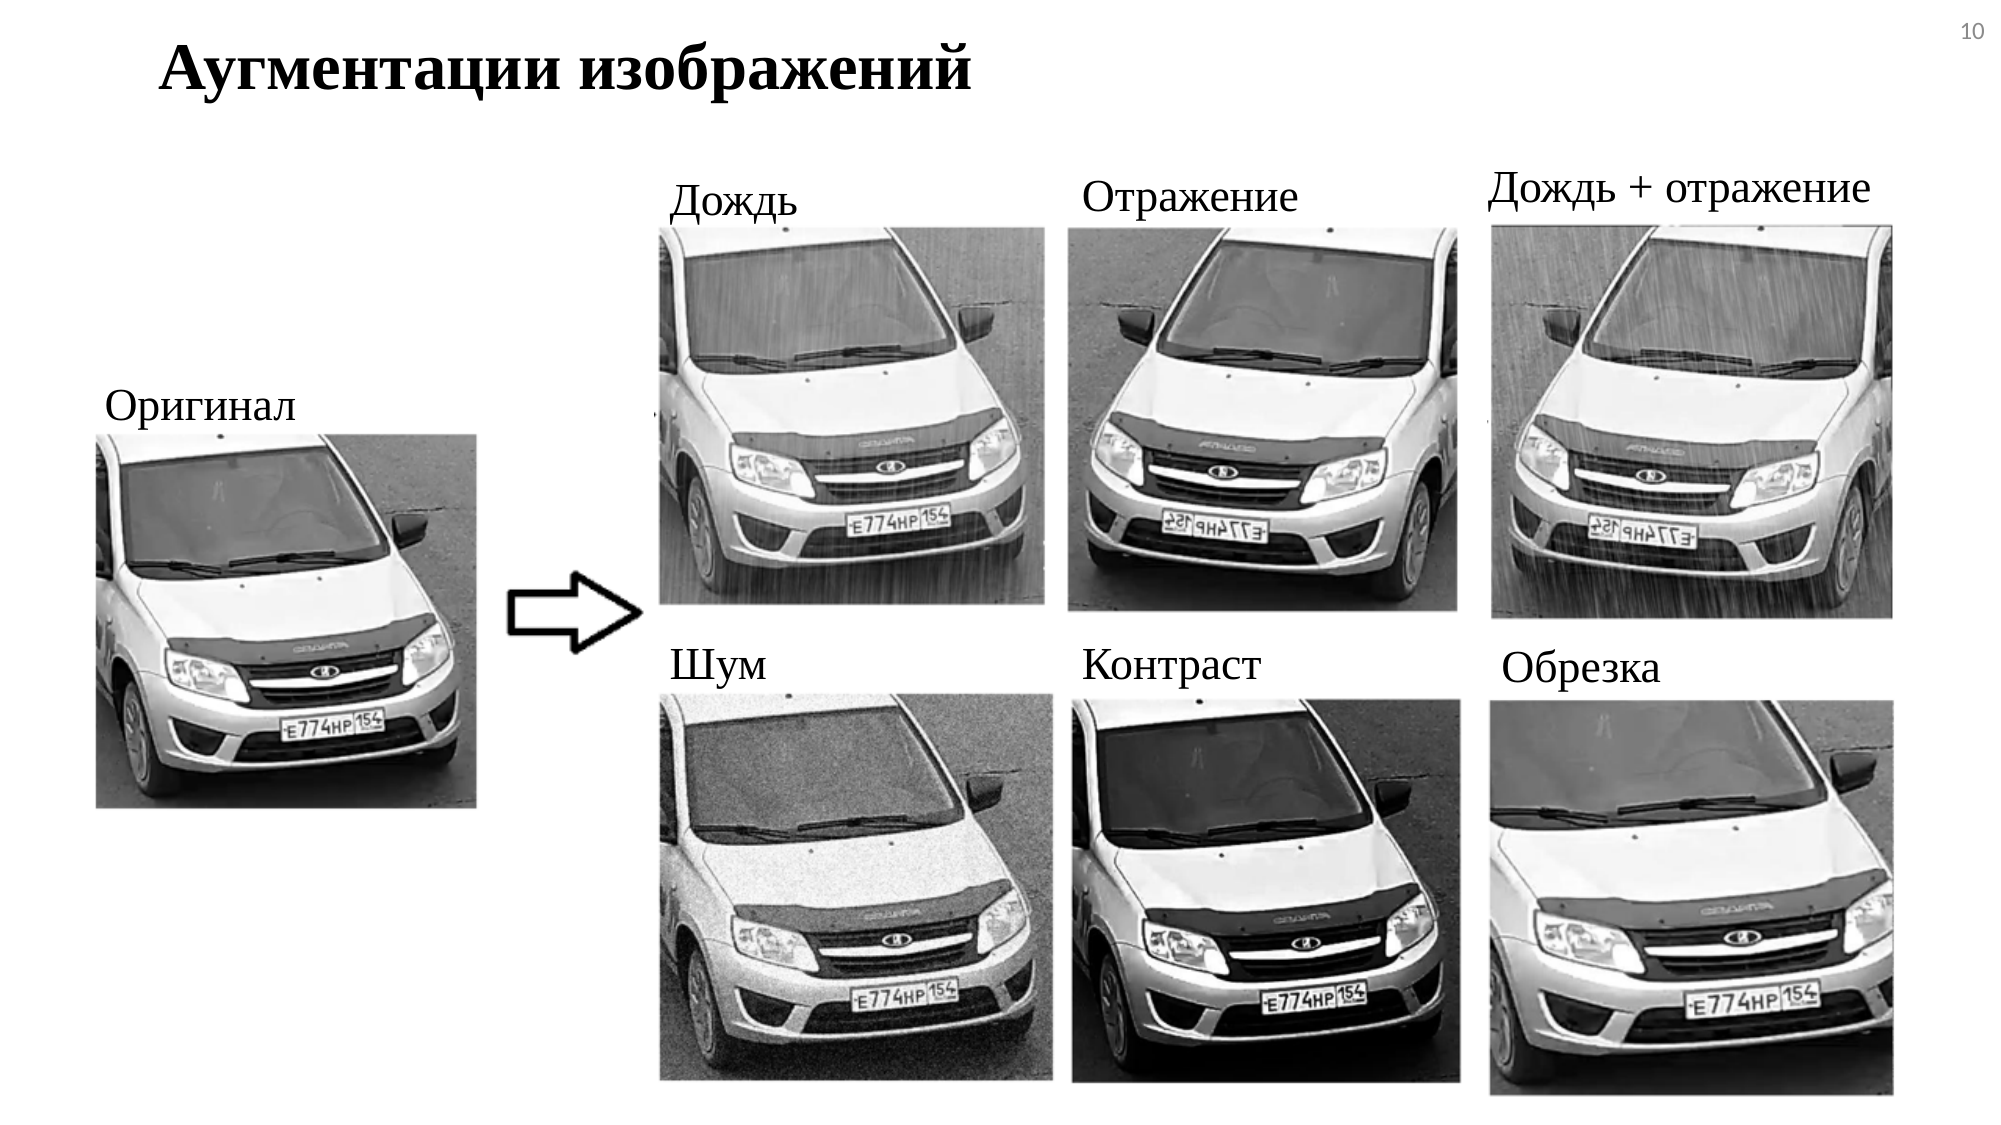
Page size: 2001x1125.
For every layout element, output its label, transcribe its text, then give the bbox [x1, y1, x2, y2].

text_box Оригинал [89, 367, 504, 438]
picture [654, 677, 1061, 1088]
text_box Контраст [1067, 626, 1481, 697]
picture [1486, 696, 1900, 1101]
text_box Обрезка [1486, 633, 1901, 697]
picture [1066, 686, 1468, 1089]
picture [1487, 220, 1900, 627]
text_box Дождь + отражение [1473, 149, 1914, 220]
slide_number 10 [1550, 0, 2000, 60]
text_box Дождь [654, 161, 1067, 219]
text_box Отражение [1067, 158, 1481, 228]
text_box Аугментации изображений [143, 15, 1321, 111]
picture [503, 560, 649, 678]
text_box Шум [654, 626, 1067, 683]
picture [68, 424, 483, 815]
picture [654, 220, 1468, 620]
